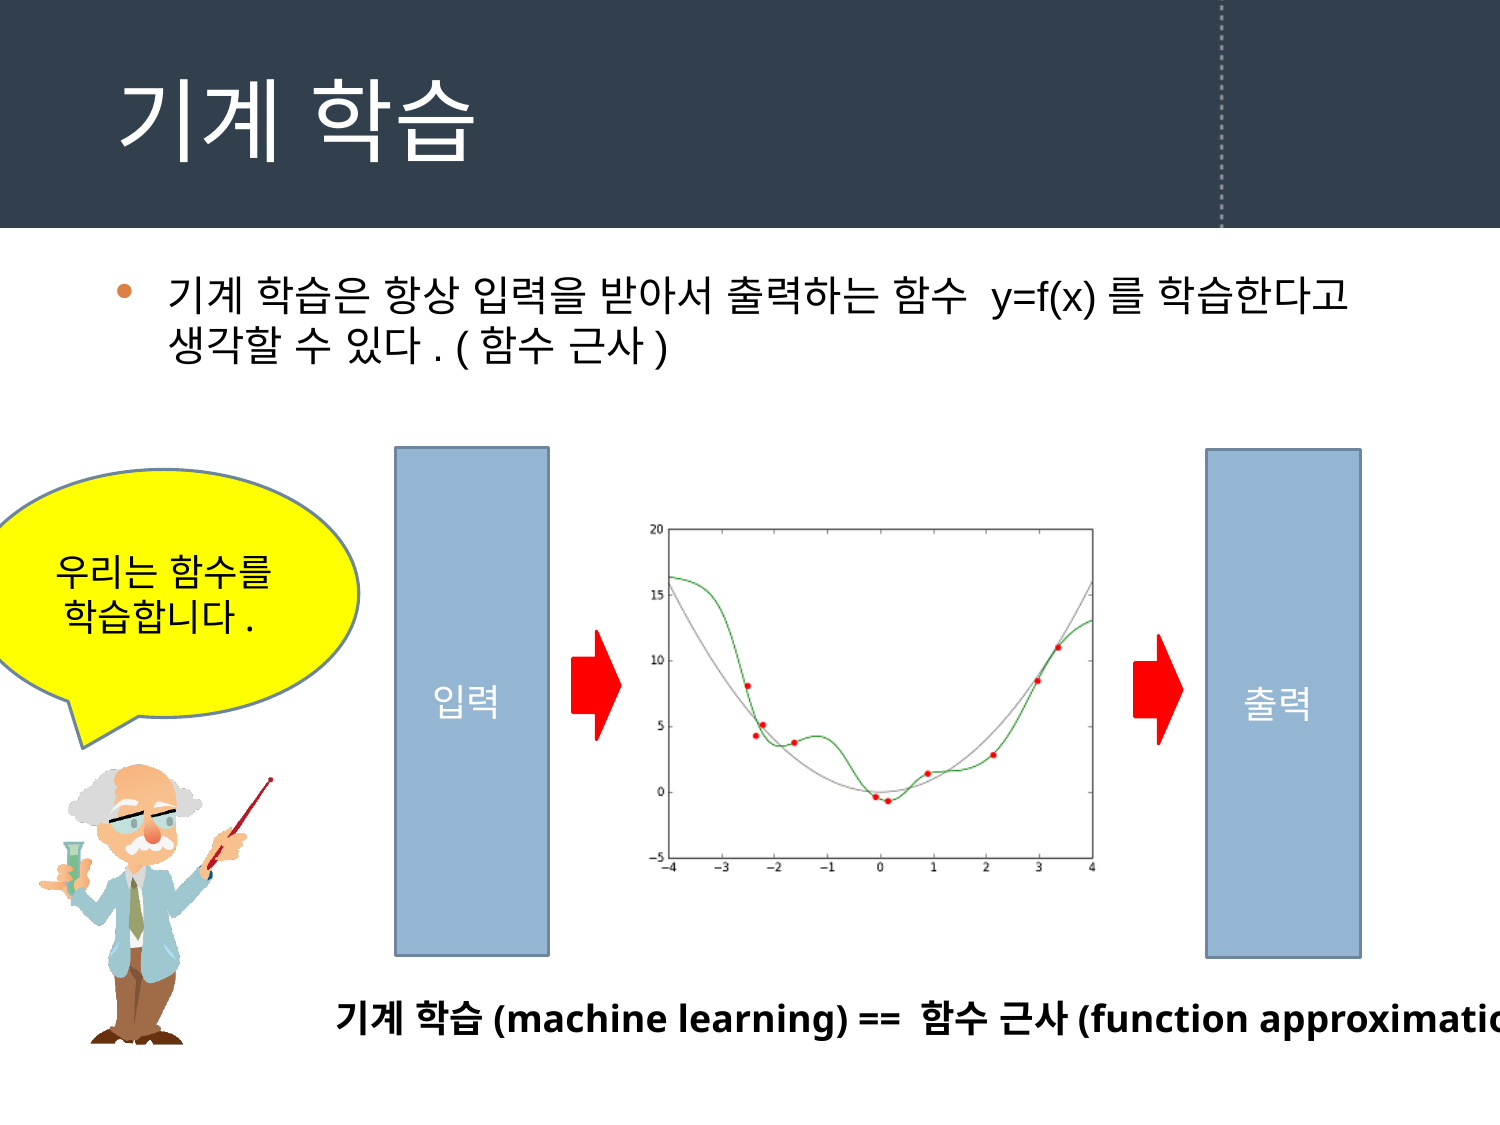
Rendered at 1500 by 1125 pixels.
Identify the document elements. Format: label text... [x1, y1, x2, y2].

text_box 우리는 함수를 학습합니다. [0, 467, 361, 693]
picture [0, 0, 1500, 228]
text_box [571, 656, 594, 715]
title 기계 학습 [100, 37, 1438, 200]
text_box 입력 [394, 446, 550, 957]
list 기계 학습은 항상 입력을 받아서 출력하는 함수 y=f(x)를 학습한다고 생각할 수 있다. (함수 근사) [100, 262, 1438, 1000]
picture [600, 489, 1148, 899]
text_box 출력 [1205, 448, 1362, 959]
text_box [1153, 633, 1184, 746]
picture [18, 693, 295, 1116]
text_box 기계 학습(machine learning) == 함수 근사(function approximation) [321, 987, 1500, 1047]
